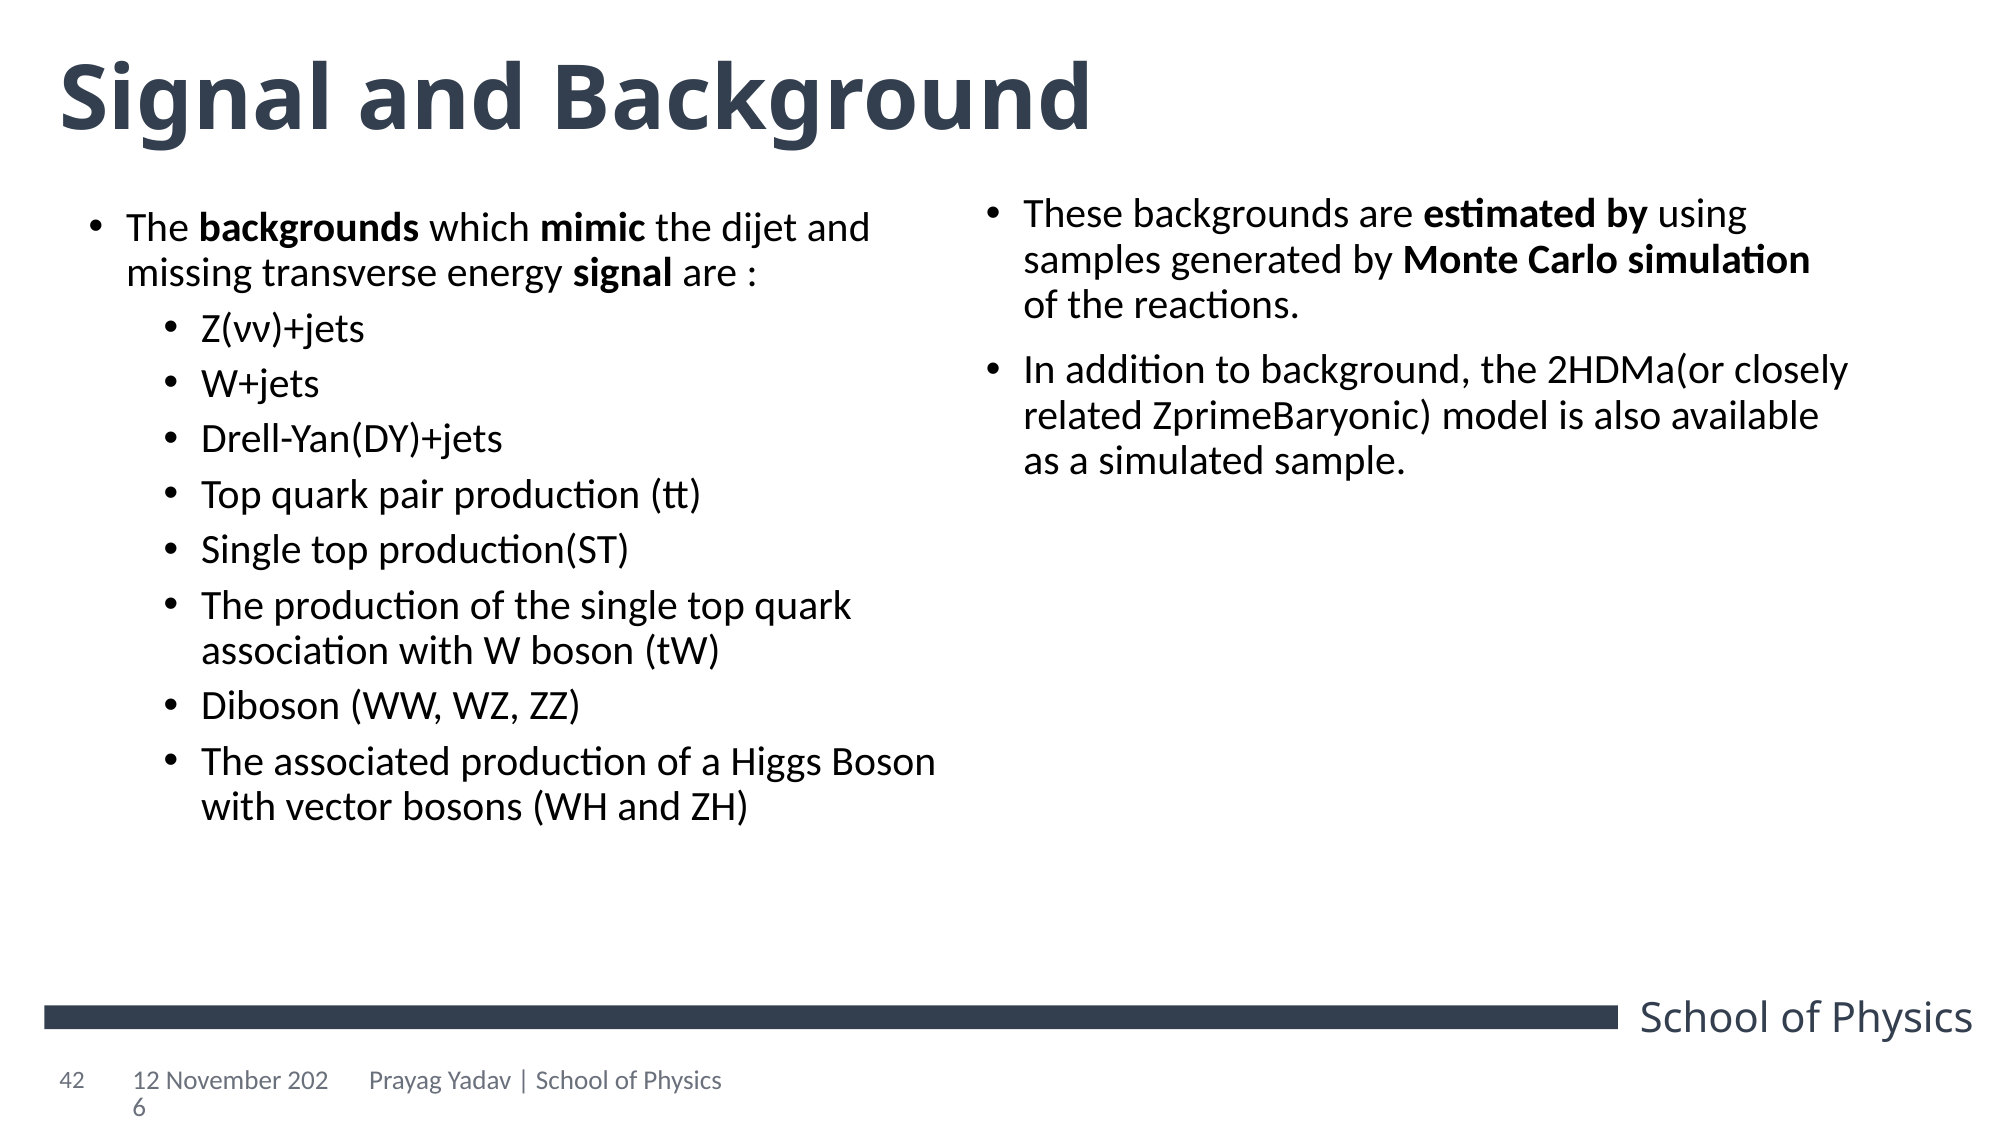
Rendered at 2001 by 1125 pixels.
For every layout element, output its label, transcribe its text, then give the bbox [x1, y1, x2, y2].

list The backgrounds which mimic the dijet and missing transverse energy signal are : Z(νν)+jets W+jets Drell-Yan(DY)+jets Top quark pair production (tt) Single top production(ST) The production of the single top quark association with W boson (tW) Diboson (WW, WZ, ZZ) The associated production of a Higgs Boson with vector bosons (WH and ZH) [73, 198, 971, 983]
title Signal and Background [44, 44, 1859, 158]
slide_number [117, 1048, 354, 1109]
slide_number 42 [44, 1048, 111, 1109]
text_box These backgrounds are estimated by using samples generated by Monte Carlo simulation of the reactions. In addition to background, the 2HDMa(or closely related ZprimeBaryonic) model is also available as a simulated sample. [970, 184, 1868, 970]
text_box [1029, 157, 1927, 943]
footer Prayag Yadav | School of Physics [354, 1048, 1030, 1109]
